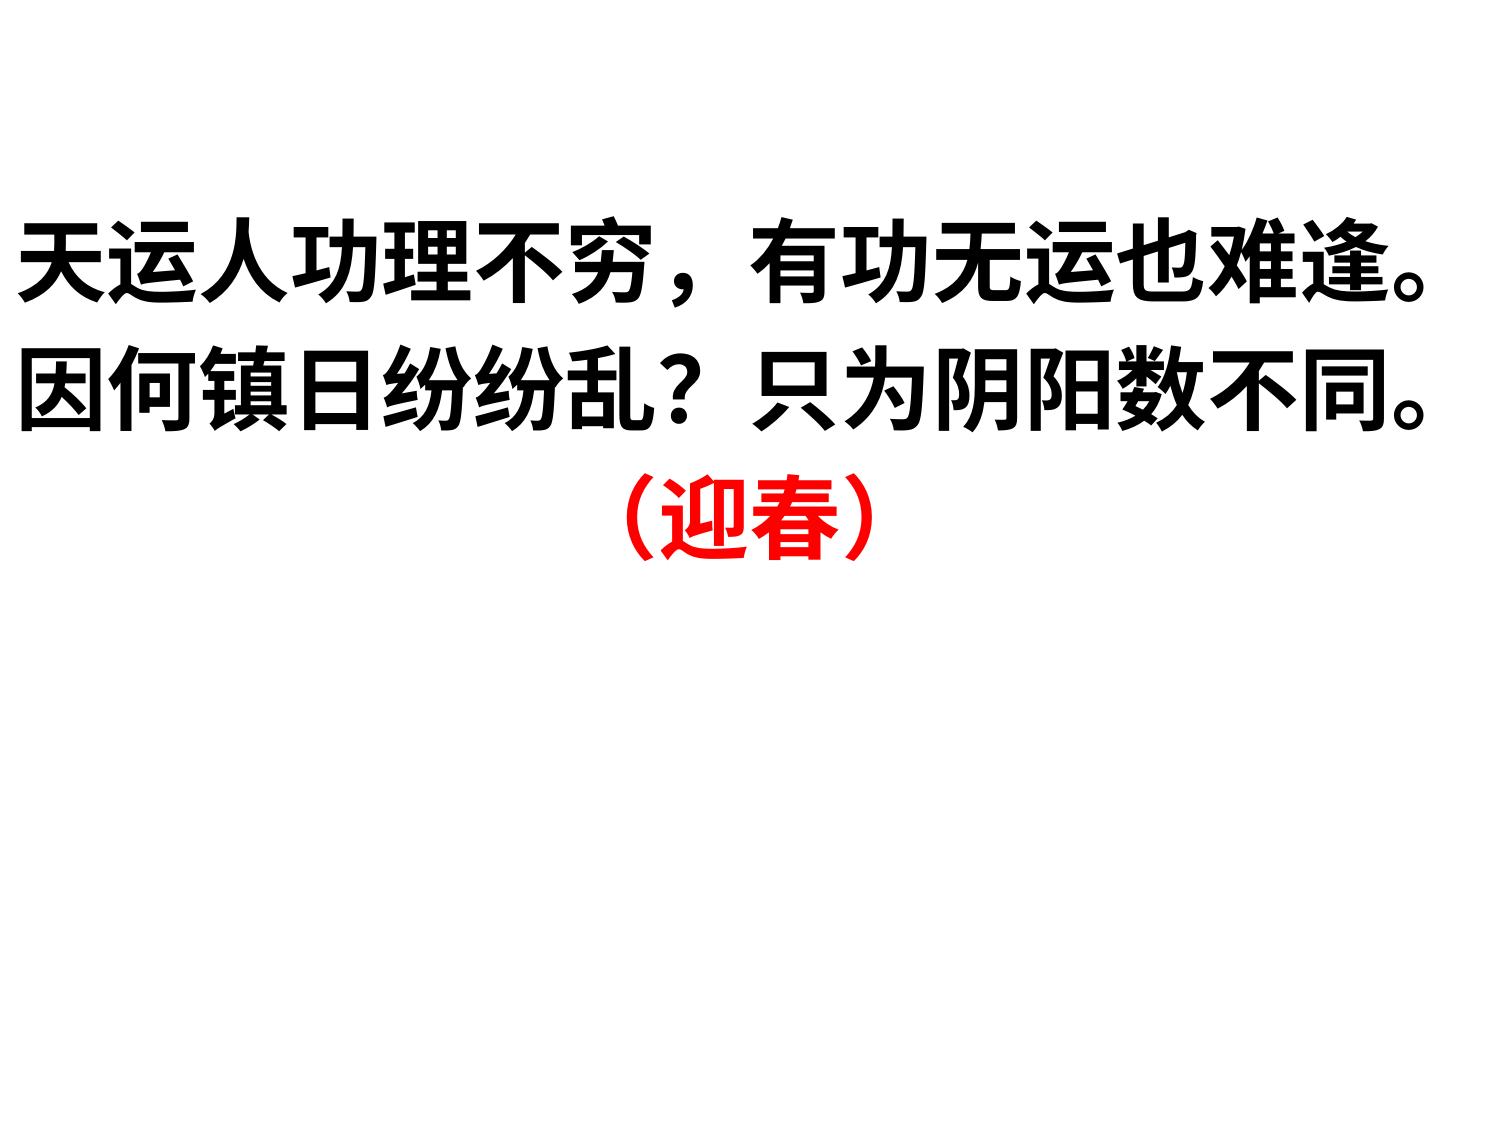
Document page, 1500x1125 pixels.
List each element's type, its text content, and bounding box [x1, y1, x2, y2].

list 天运人功理不穷，有功无运也难逢。 因何镇日纷纷乱？只为阴阳数不同。 （迎春） [0, 196, 1500, 1005]
